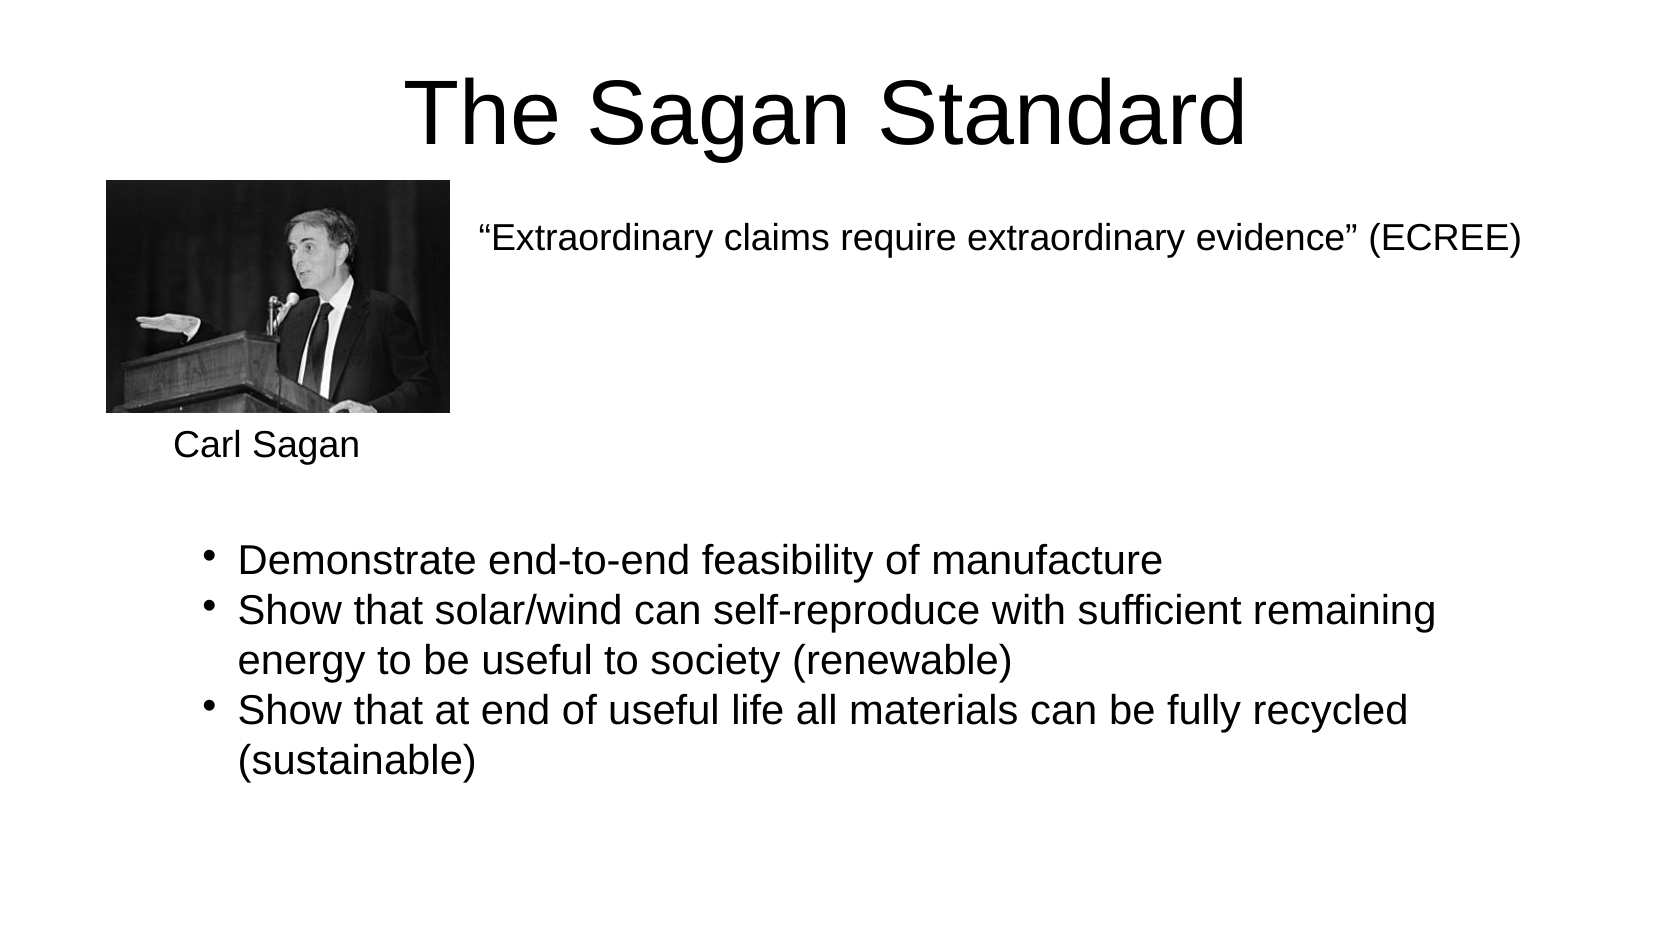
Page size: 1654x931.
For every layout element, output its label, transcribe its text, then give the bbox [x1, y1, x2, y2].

picture [105, 179, 451, 413]
title The Sagan Standard [82, 37, 1571, 193]
text_box Demonstrate end-to-end feasibility of manufacture Show that solar/wind can self-reproduce with sufficient remaining energy to be useful to society (renewable) Show that at end of useful life all materials can be fully recycled (sustainable) [187, 525, 1575, 819]
text_box Carl Sagan [158, 421, 405, 470]
text_box “Extraordinary claims require extraordinary evidence” (ECREE) [463, 205, 1538, 263]
